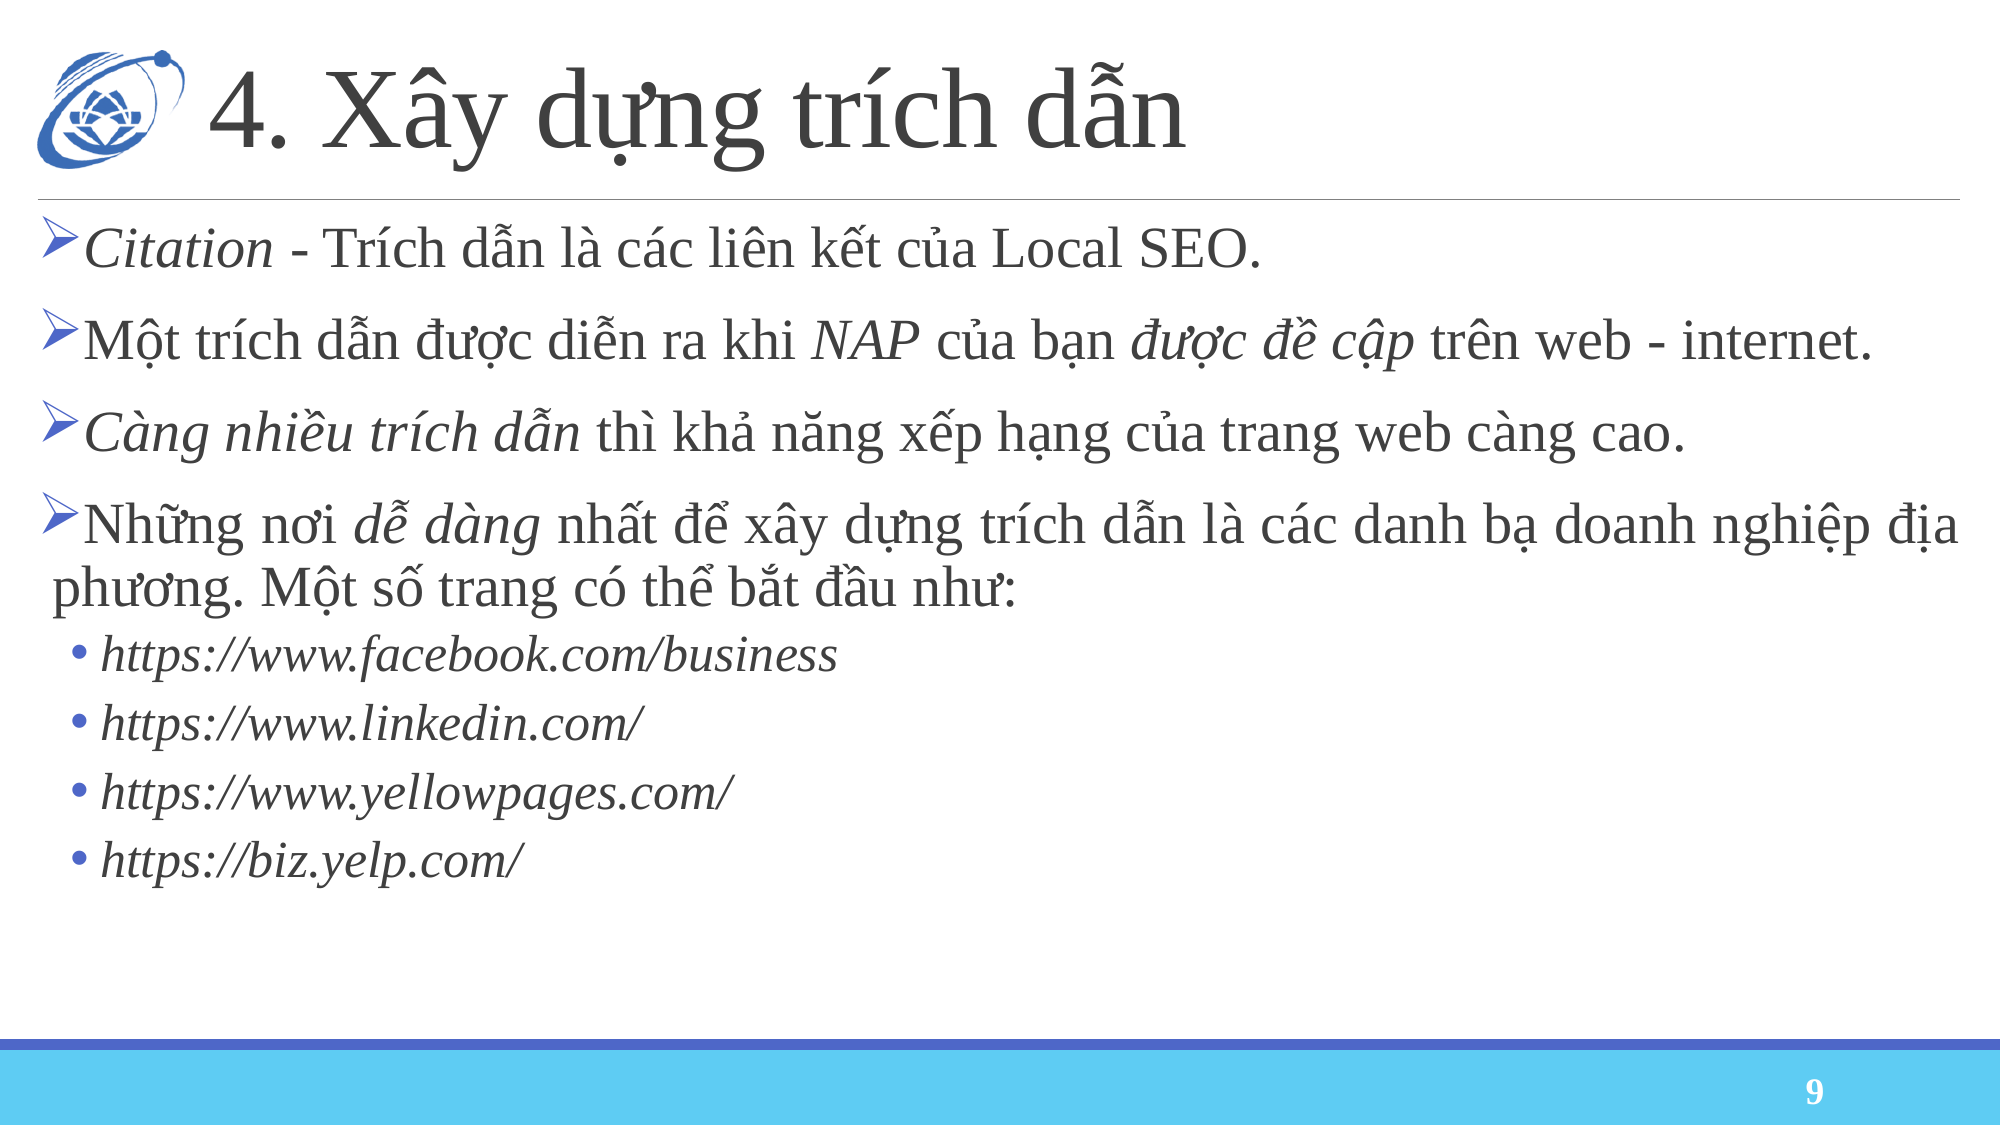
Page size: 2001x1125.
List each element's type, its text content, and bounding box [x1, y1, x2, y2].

picture [37, 34, 185, 183]
slide_number 9 [1624, 1059, 1840, 1120]
title 4. Xây dựng trích dẫn [193, 47, 1961, 192]
list Citation - Trích dẫn là các liên kết của Local SEO. Một trích dẫn được diễn ra khi NAP của bạn được đề cập trên web - internet. Càng nhiều trích dẫn thì khả năng xếp hạng của trang web càng cao. Những nơi dễ dàng nhất để xây dựng trích dẫn là các danh bạ doanh nghiệp địa phương. Một số trang có thể bắt đầu như: https://www.facebook.com/business https://www.linkedin.com/ https://www.yellowpages.com/ https://biz.yelp.com/ [37, 209, 1961, 1011]
